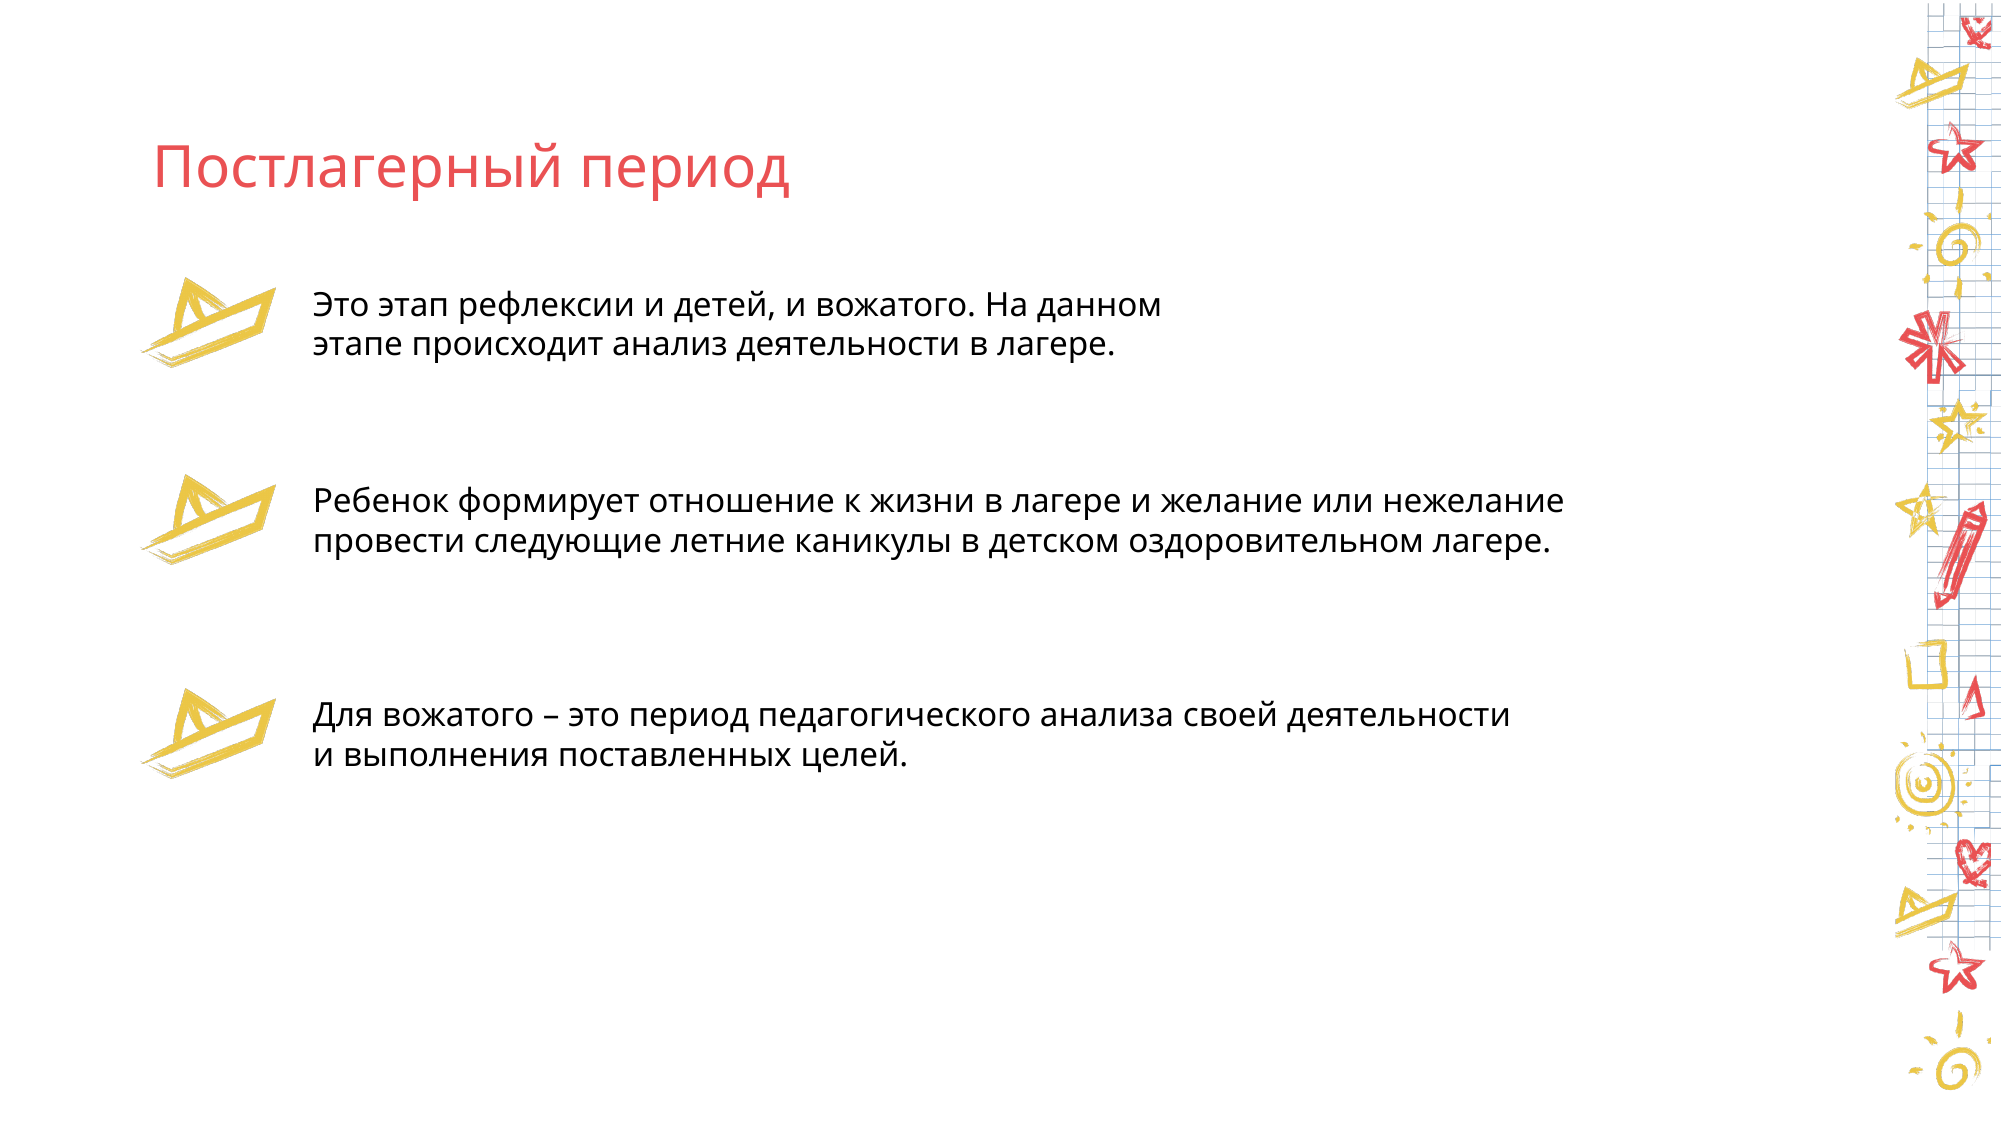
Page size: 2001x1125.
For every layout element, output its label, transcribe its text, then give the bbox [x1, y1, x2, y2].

title Постлагерный период [137, 59, 1863, 278]
text_box Ребенок формирует отношение к жизни в лагере и желание или нежелание провести следующие летние каникулы в детском оздоровительном лагере. [298, 472, 1647, 567]
picture [1891, 0, 2001, 1125]
text_box Это этап рефлексии и детей, и вожатого. На данном этапе происходит анализ деятельности в лагере. [298, 275, 1647, 370]
picture [137, 474, 277, 567]
picture [137, 688, 277, 781]
picture [137, 277, 277, 370]
text_box Для вожатого – это период педагогического анализа своей деятельности и выполнения поставленных целей. [298, 686, 1647, 781]
